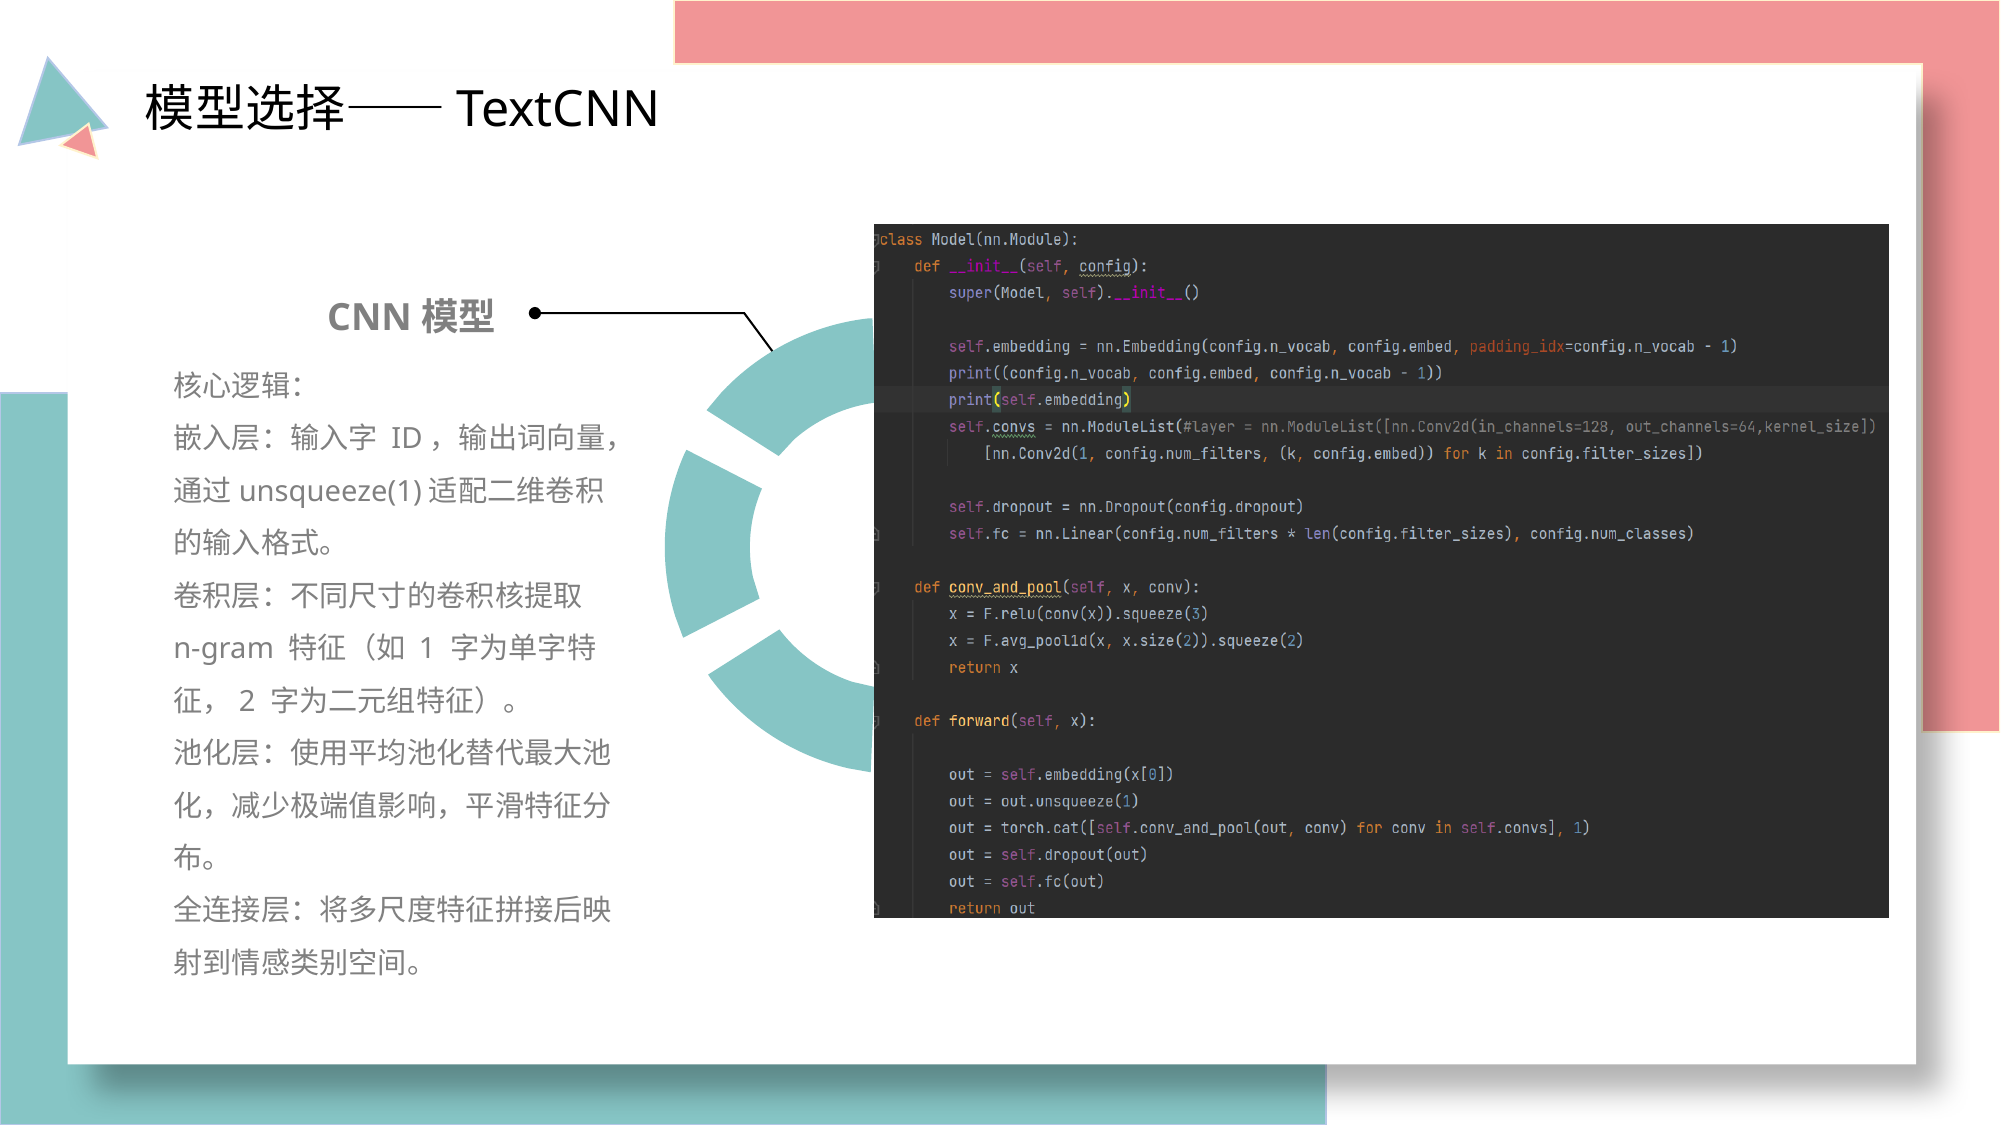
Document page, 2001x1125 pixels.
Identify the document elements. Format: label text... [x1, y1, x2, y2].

text_box [528, 306, 773, 355]
text_box 模型选择——TextCNN [130, 68, 752, 144]
text_box [706, 627, 874, 774]
text_box [704, 317, 874, 458]
text_box CNN模型 [312, 285, 511, 342]
text_box [663, 448, 764, 640]
text_box 核心逻辑： 嵌入层：输入字 ID，输出词向量，通过unsqueeze(1)适配二维卷积的输入格式。 卷积层：不同尺寸的卷积核提取 n-gram 特征（如 1 字为单字特征，2 字为二元组特征）。 池化层：使用平均池化替代最大池化，减少极端值影响，平滑特征分布。 全连接层：将多尺度特征拼接后映射到情感类别空间。 [158, 342, 631, 987]
picture [874, 224, 1889, 918]
